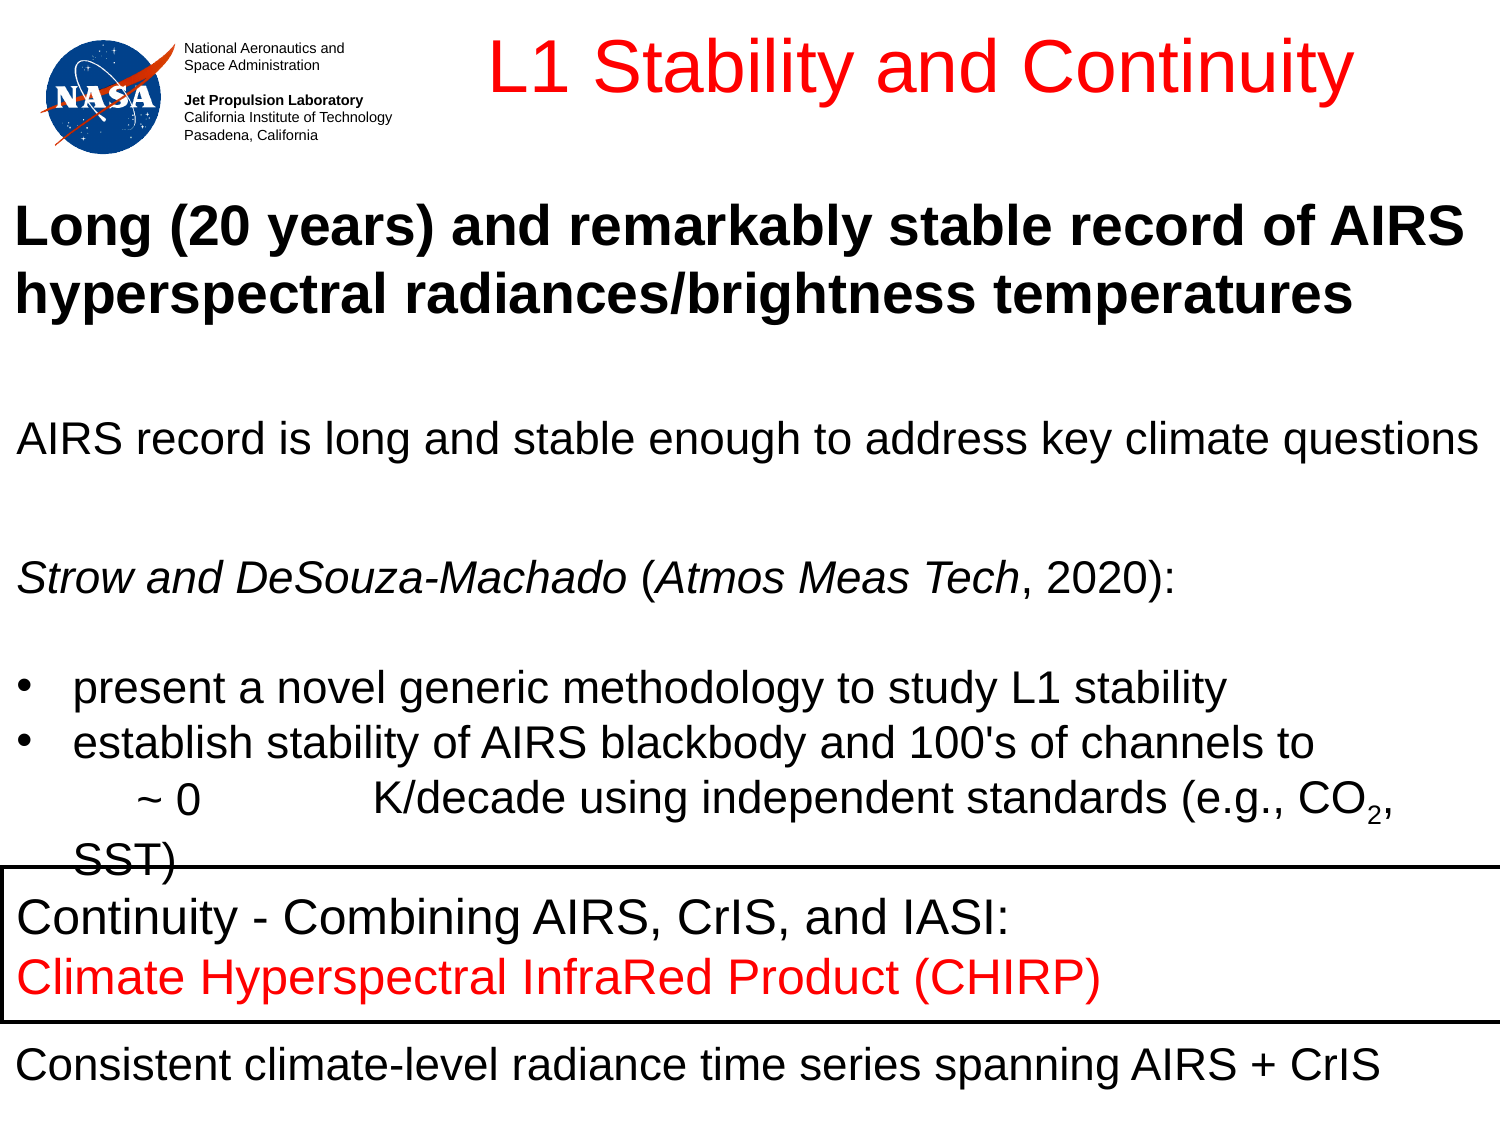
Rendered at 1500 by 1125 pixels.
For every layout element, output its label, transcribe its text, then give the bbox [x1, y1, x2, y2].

text_box Long (20 years) and remarkably stable record of AIRS hyperspectral radiances/brightness temperatures [0, 180, 1500, 334]
text_box Strow and DeSouza-Machado (Atmos Meas Tech, 2020): present a novel generic methodology to study L1 stability establish stability of AIRS blackbody and 100's of channels to K/decade using independent standards (e.g., CO2, SST) [1, 540, 1500, 867]
text_box AIRS record is long and stable enough to address key climate questions [1, 401, 1500, 472]
text_box Continuity - Combining AIRS, CrIS, and IASI: Climate Hyperspectral InfraRed Product (CHIRP) [1, 867, 1500, 1023]
title L1 Stability and Continuity [343, 0, 1500, 126]
picture [38, 37, 180, 160]
text_box Consistent climate-level radiance time series spanning AIRS + CrIS [0, 1027, 1500, 1097]
